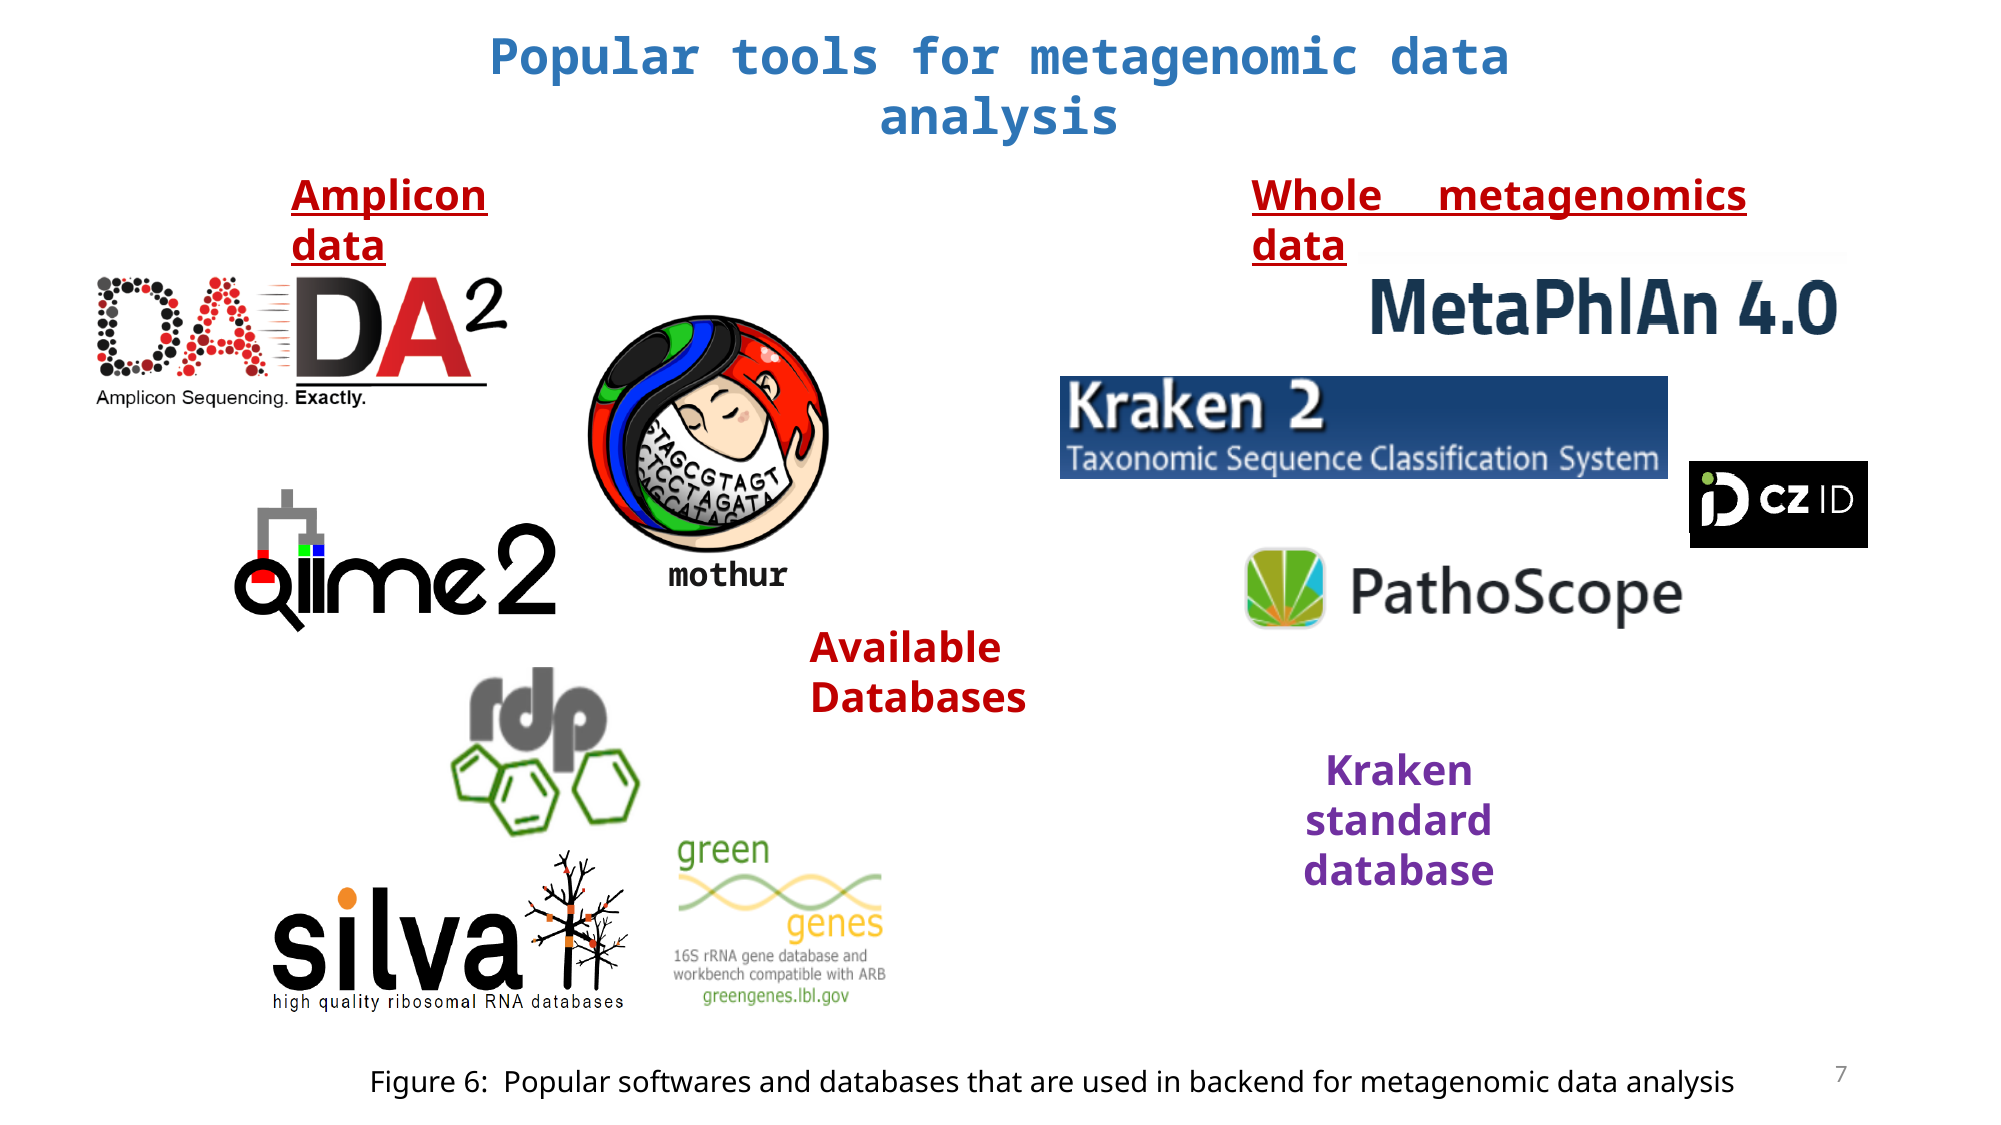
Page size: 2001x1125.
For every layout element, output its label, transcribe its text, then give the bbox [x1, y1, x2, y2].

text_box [259, 667, 1574, 1022]
text_box Amplicon data [276, 160, 565, 267]
text_box Popular tools for metagenomic data analysis [467, 17, 1533, 152]
text_box Figure 6: Popular softwares and databases that are used in backend for metagenomic data analysis [276, 1053, 1830, 1106]
text_box Whole metagenomics data [1236, 160, 1763, 252]
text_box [91, 267, 839, 635]
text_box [1060, 252, 1869, 634]
slide_number 7 [1412, 1042, 1863, 1103]
text_box Available Databases [794, 613, 1193, 667]
